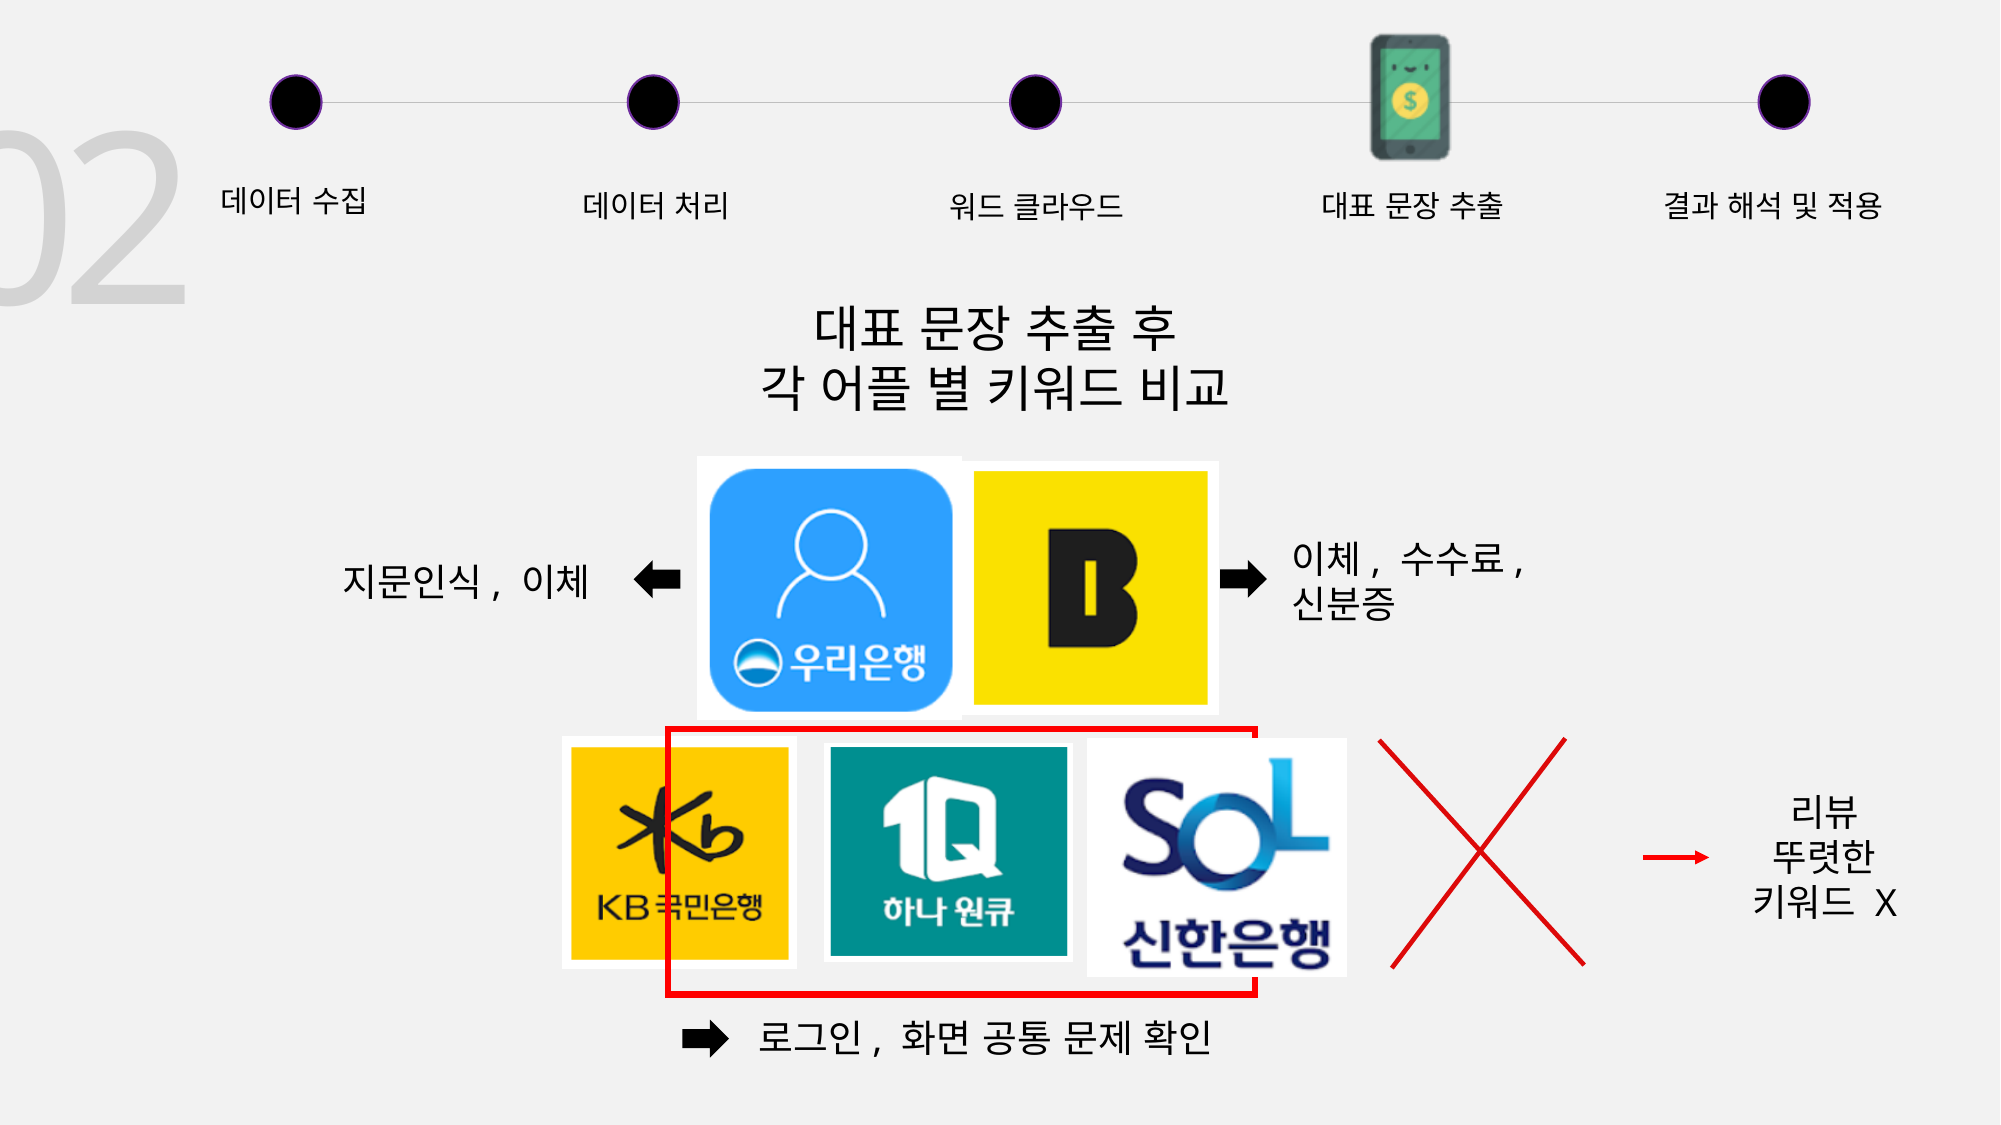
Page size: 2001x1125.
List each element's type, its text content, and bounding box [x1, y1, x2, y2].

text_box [562, 736, 1073, 969]
picture [1087, 738, 1347, 977]
text_box 로그인, 화면 공통 문제 확인 [743, 1007, 1450, 1068]
picture [1346, 24, 1480, 182]
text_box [1379, 738, 1585, 969]
text_box [632, 557, 682, 601]
text_box [667, 728, 1256, 996]
text_box 리뷰 뚜렷한 키워드 X [1734, 781, 1916, 932]
text_box 지문인식, 이체 [321, 550, 617, 611]
picture [697, 456, 1219, 720]
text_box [1220, 550, 1664, 612]
text_box 02 [0, 57, 213, 360]
text_box 대표 문장 추출 후 각 어플 별 키워드 비교 [577, 289, 1429, 425]
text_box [203, 75, 1904, 232]
text_box [681, 1017, 731, 1061]
